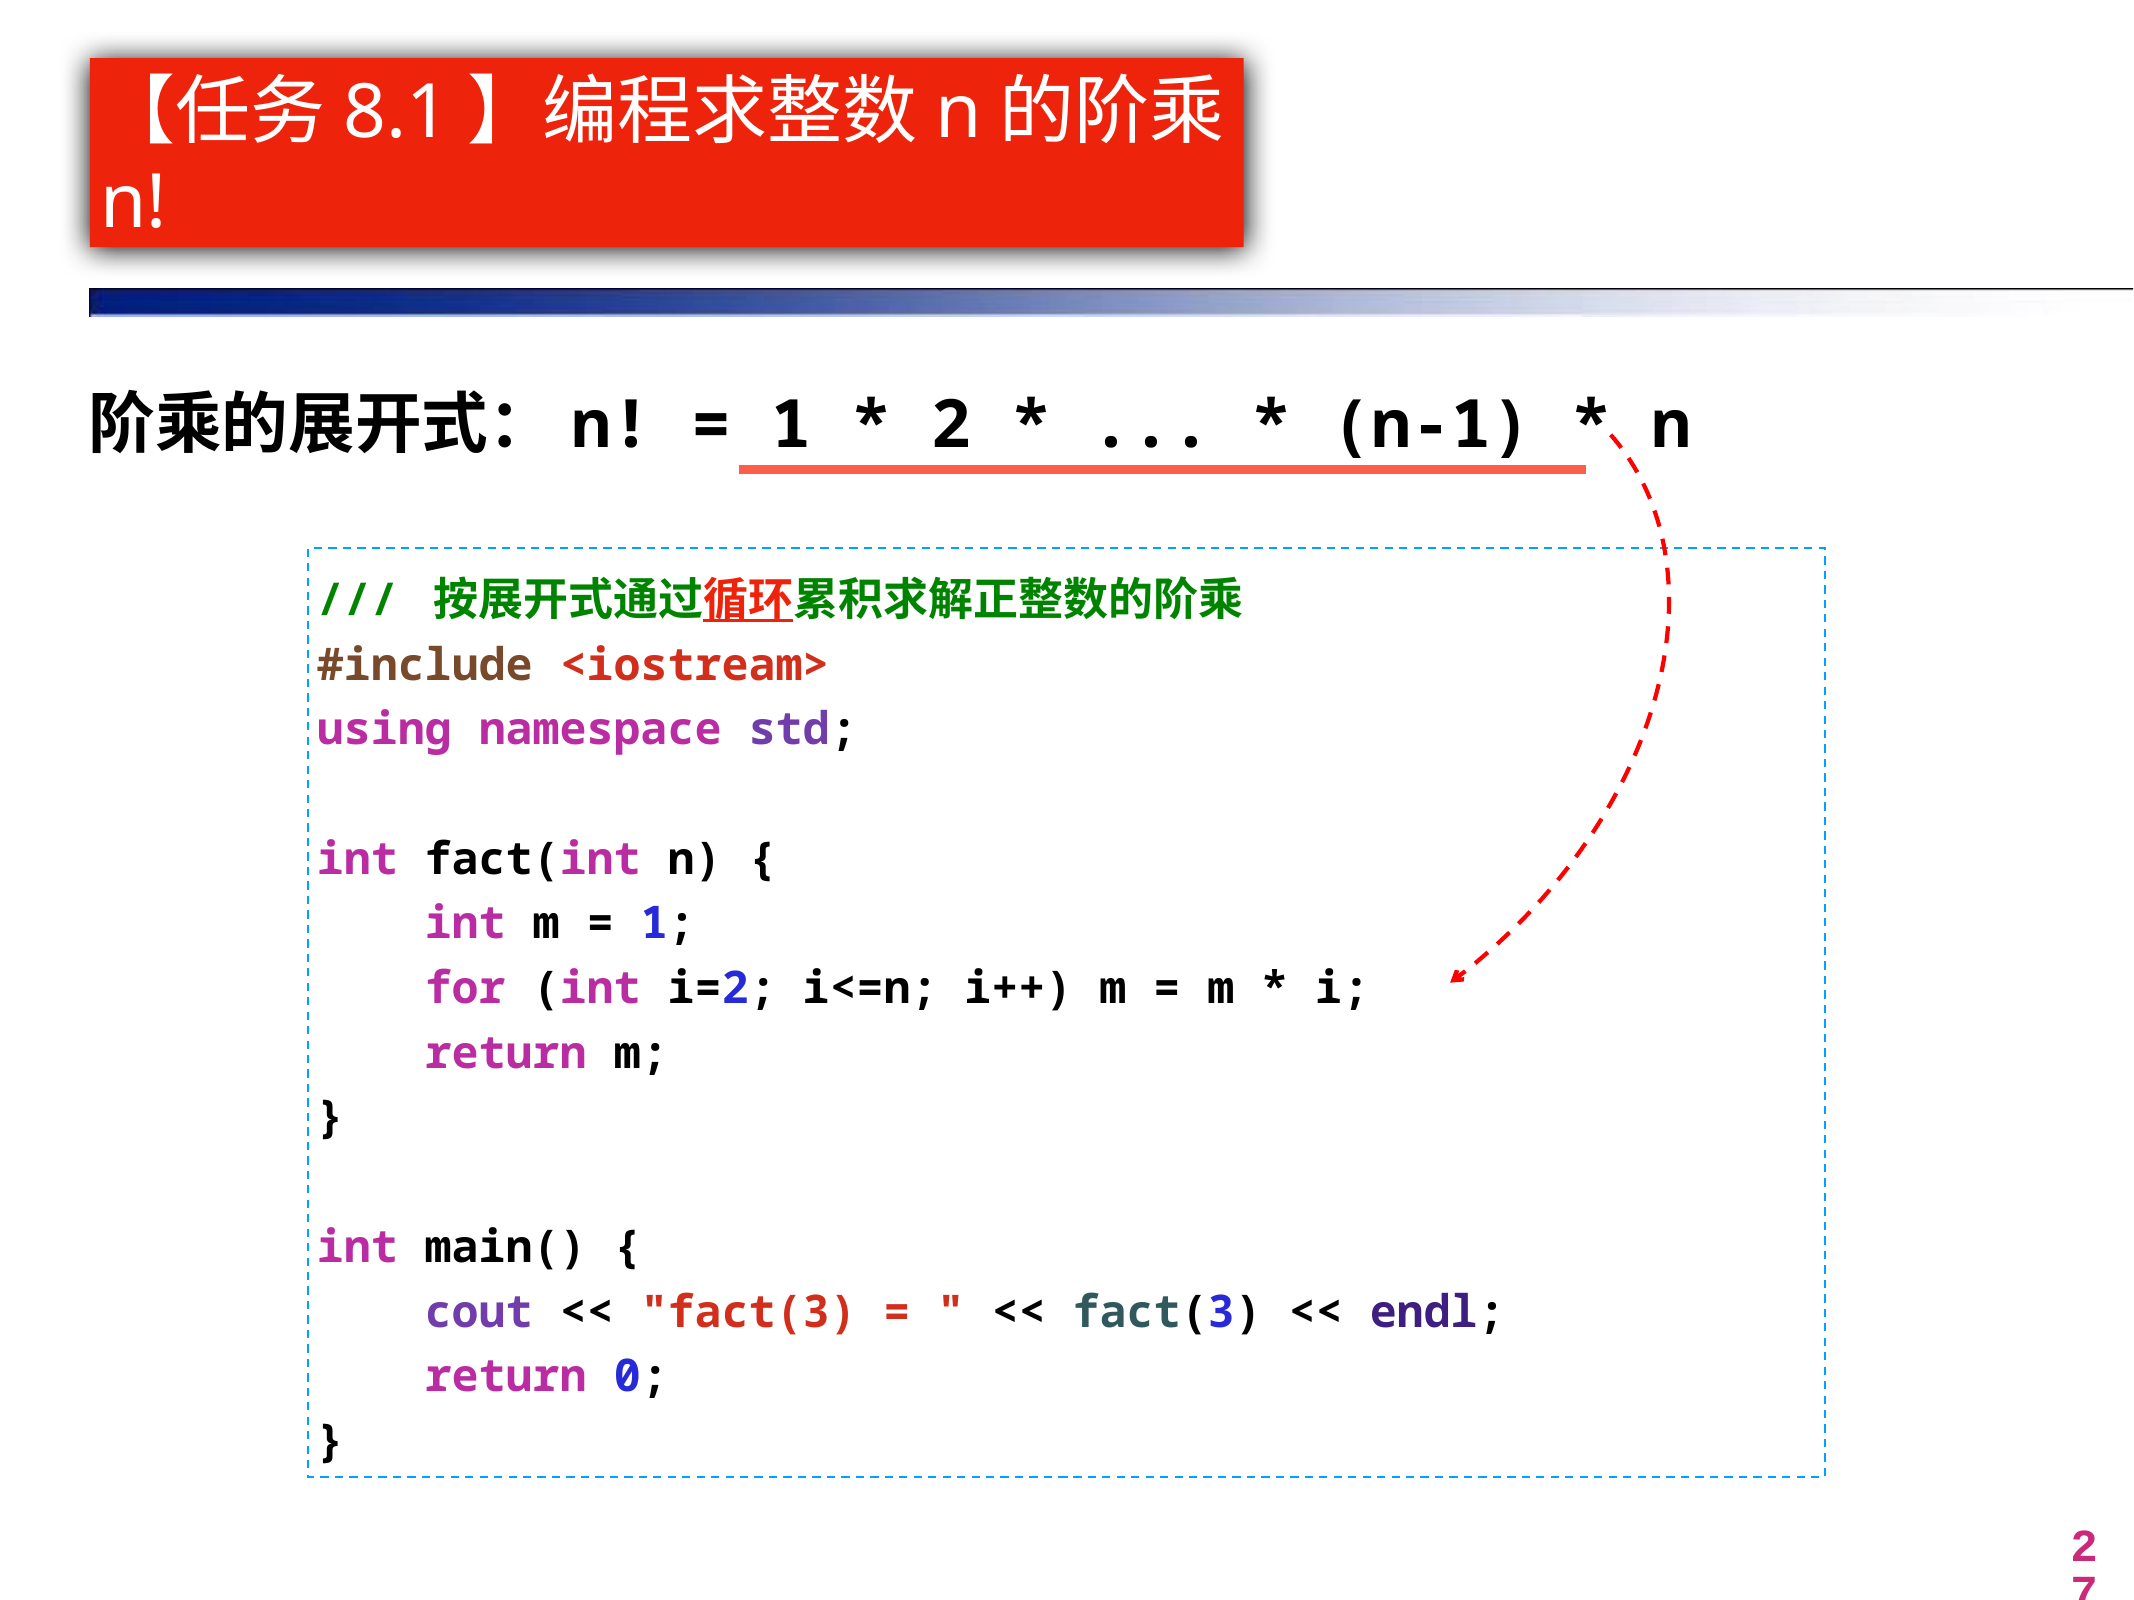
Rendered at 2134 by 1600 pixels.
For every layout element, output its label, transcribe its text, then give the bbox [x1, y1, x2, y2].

slide_number 27 [2059, 1504, 2112, 1582]
picture [89, 288, 2134, 317]
text_box /// 按展开式通过循环累积求解正整数的阶乘 #include <iostream> using namespace std; int fact(int n) { int m = 1; for (int i=2; i<=n; i++) m = m * i; return m; } int main() { cout << "fact(3) = " << fact(3) << endl; return 0; } [308, 547, 1825, 1478]
title 【任务8.1】编程求整数n的阶乘n! [89, 57, 1245, 248]
text_box 阶乘的展开式：n! = 1 * 2 * ... * (n-1) * n [79, 372, 1874, 470]
text_box [1286, 434, 1670, 983]
